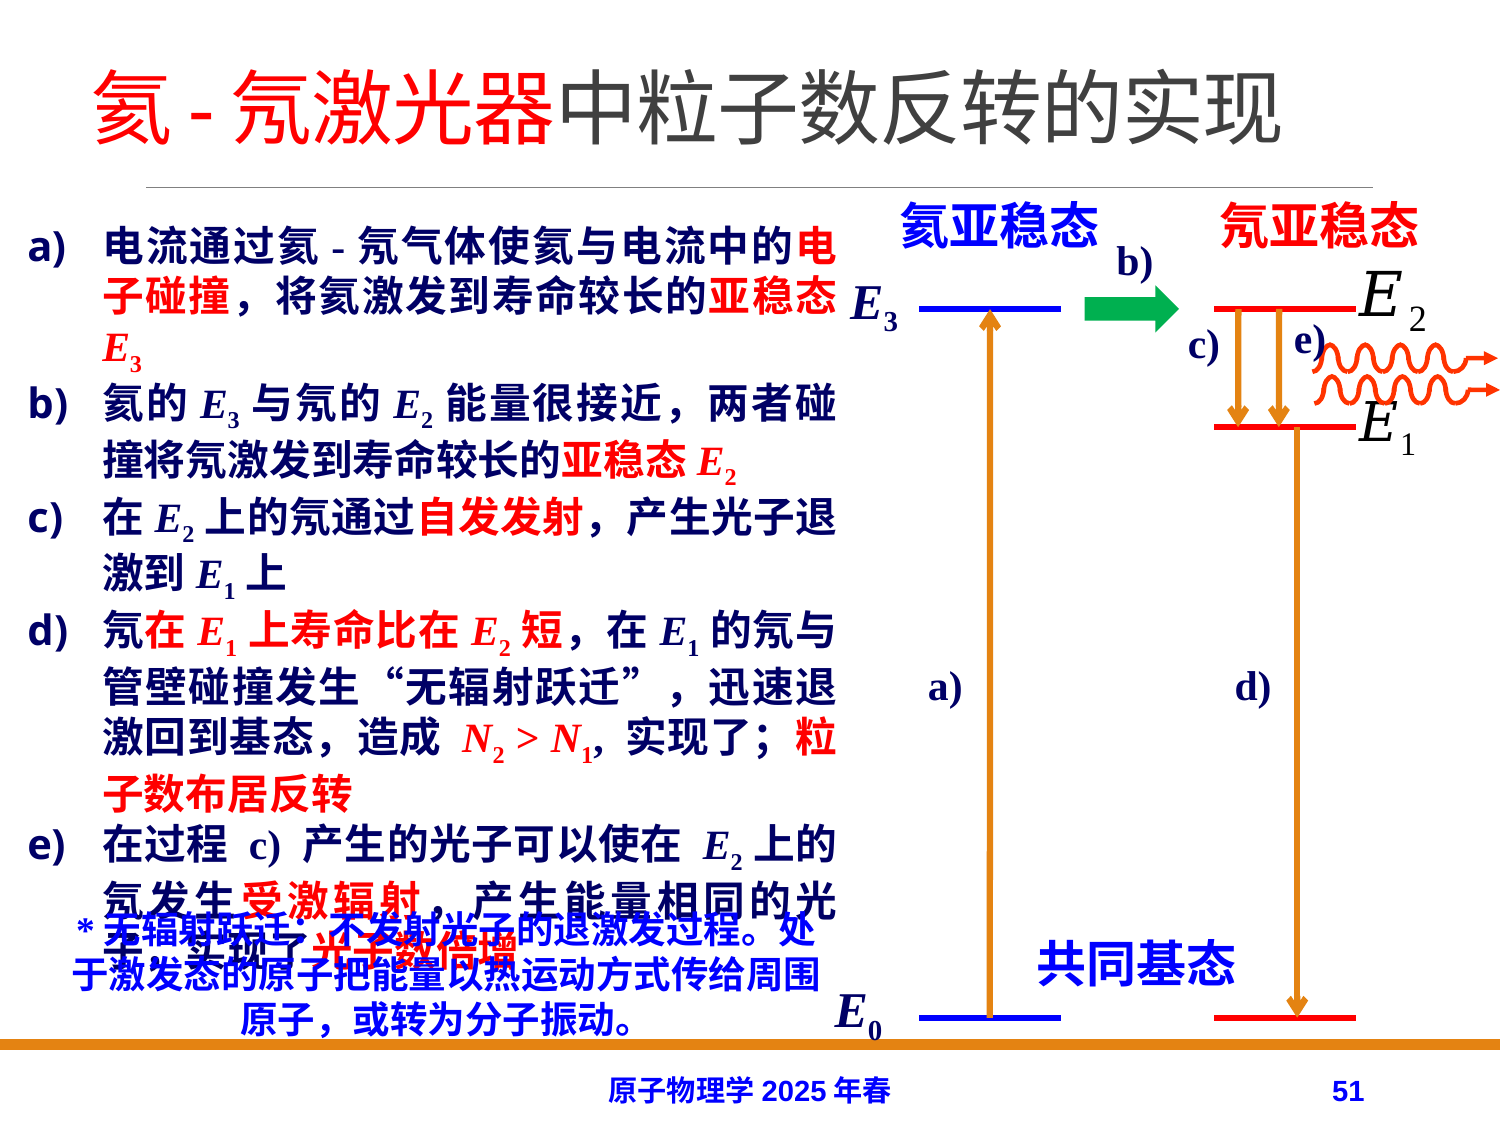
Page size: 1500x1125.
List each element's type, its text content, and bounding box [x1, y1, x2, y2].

slide_number 51 [1218, 1059, 1380, 1120]
text_box 电流通过氦-氖气体使氦与电流中的电子碰撞，将氦激发到寿命较长的亚稳态 E3 氦的E3与氖的E2能量很接近，两者碰撞将氖激发到寿命较长的亚稳态E2 在E2上的氖通过自发发射，产生光子退激到E1上 氖在E1上寿命比在E2短，在E1的氖与管壁碰撞发生“无辐射跃迁”，迅速退激回到基态，造成 N2 > N1, 实现了；粒子数布居反转 在过程 c) 产生的光子可以使在 E2上的氖发生受激辐射，产生能量相同的光子，实现了光子数倍增 [12, 212, 814, 983]
text_box *无辐射跃迁：不发射光子的退激发过程。处于激发态的原子把能量以热运动方式传给周围原子，或转为分子振动。 [55, 898, 814, 1049]
footer 原子物理学2025年春 [453, 1059, 1047, 1120]
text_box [817, 186, 1500, 1047]
title 氦-氖激光器中粒子数反转的实现 [75, 8, 1438, 163]
